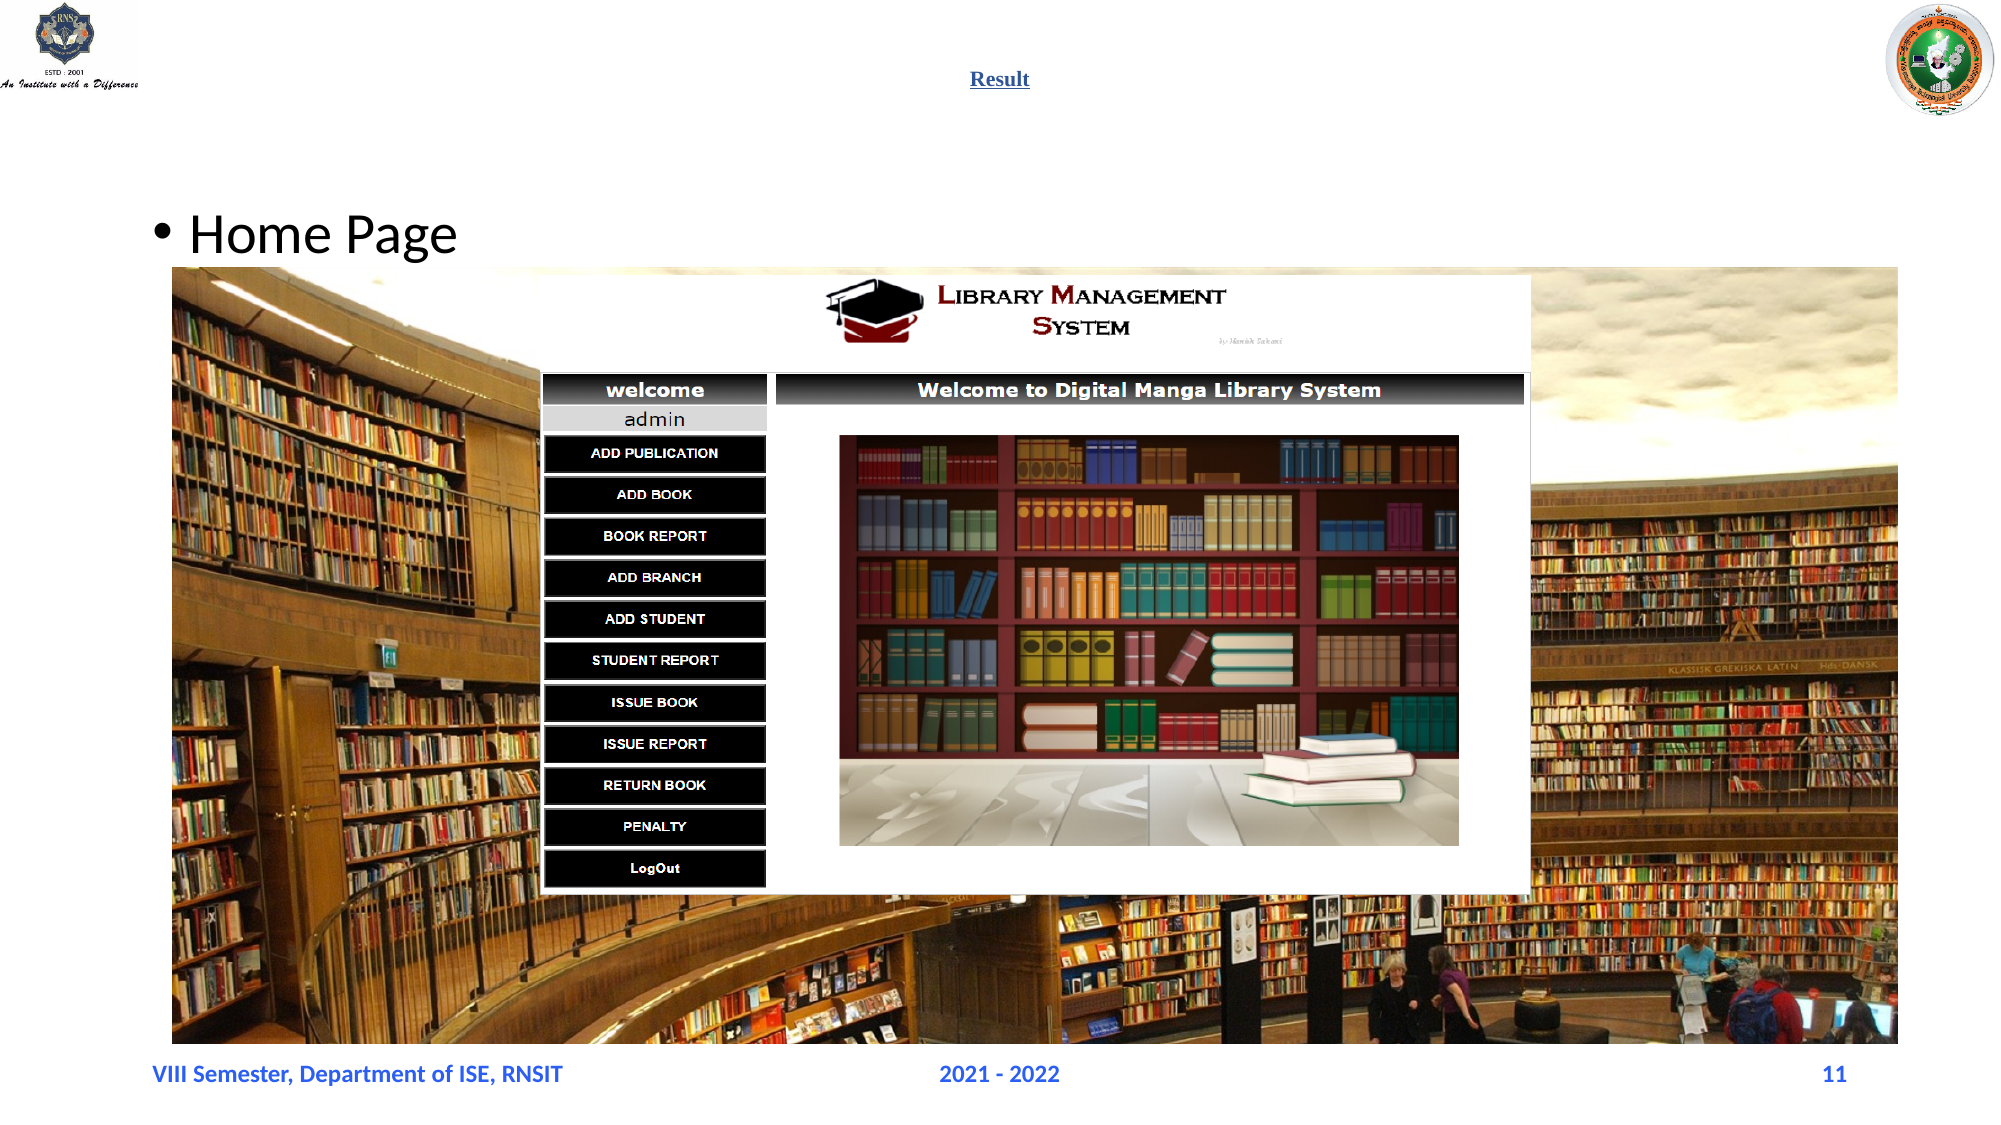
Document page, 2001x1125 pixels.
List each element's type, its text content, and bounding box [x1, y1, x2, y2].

title Result [137, 59, 1863, 174]
slide_number VIII Semester, Department of ISE, RNSIT [137, 1042, 662, 1103]
footer 2021 - 2022 [662, 1045, 1338, 1103]
picture [1882, 2, 1997, 117]
list Home Page [137, 195, 1863, 1022]
picture [172, 267, 1898, 1045]
slide_number 11 [1412, 1045, 1863, 1103]
picture [0, 0, 138, 90]
